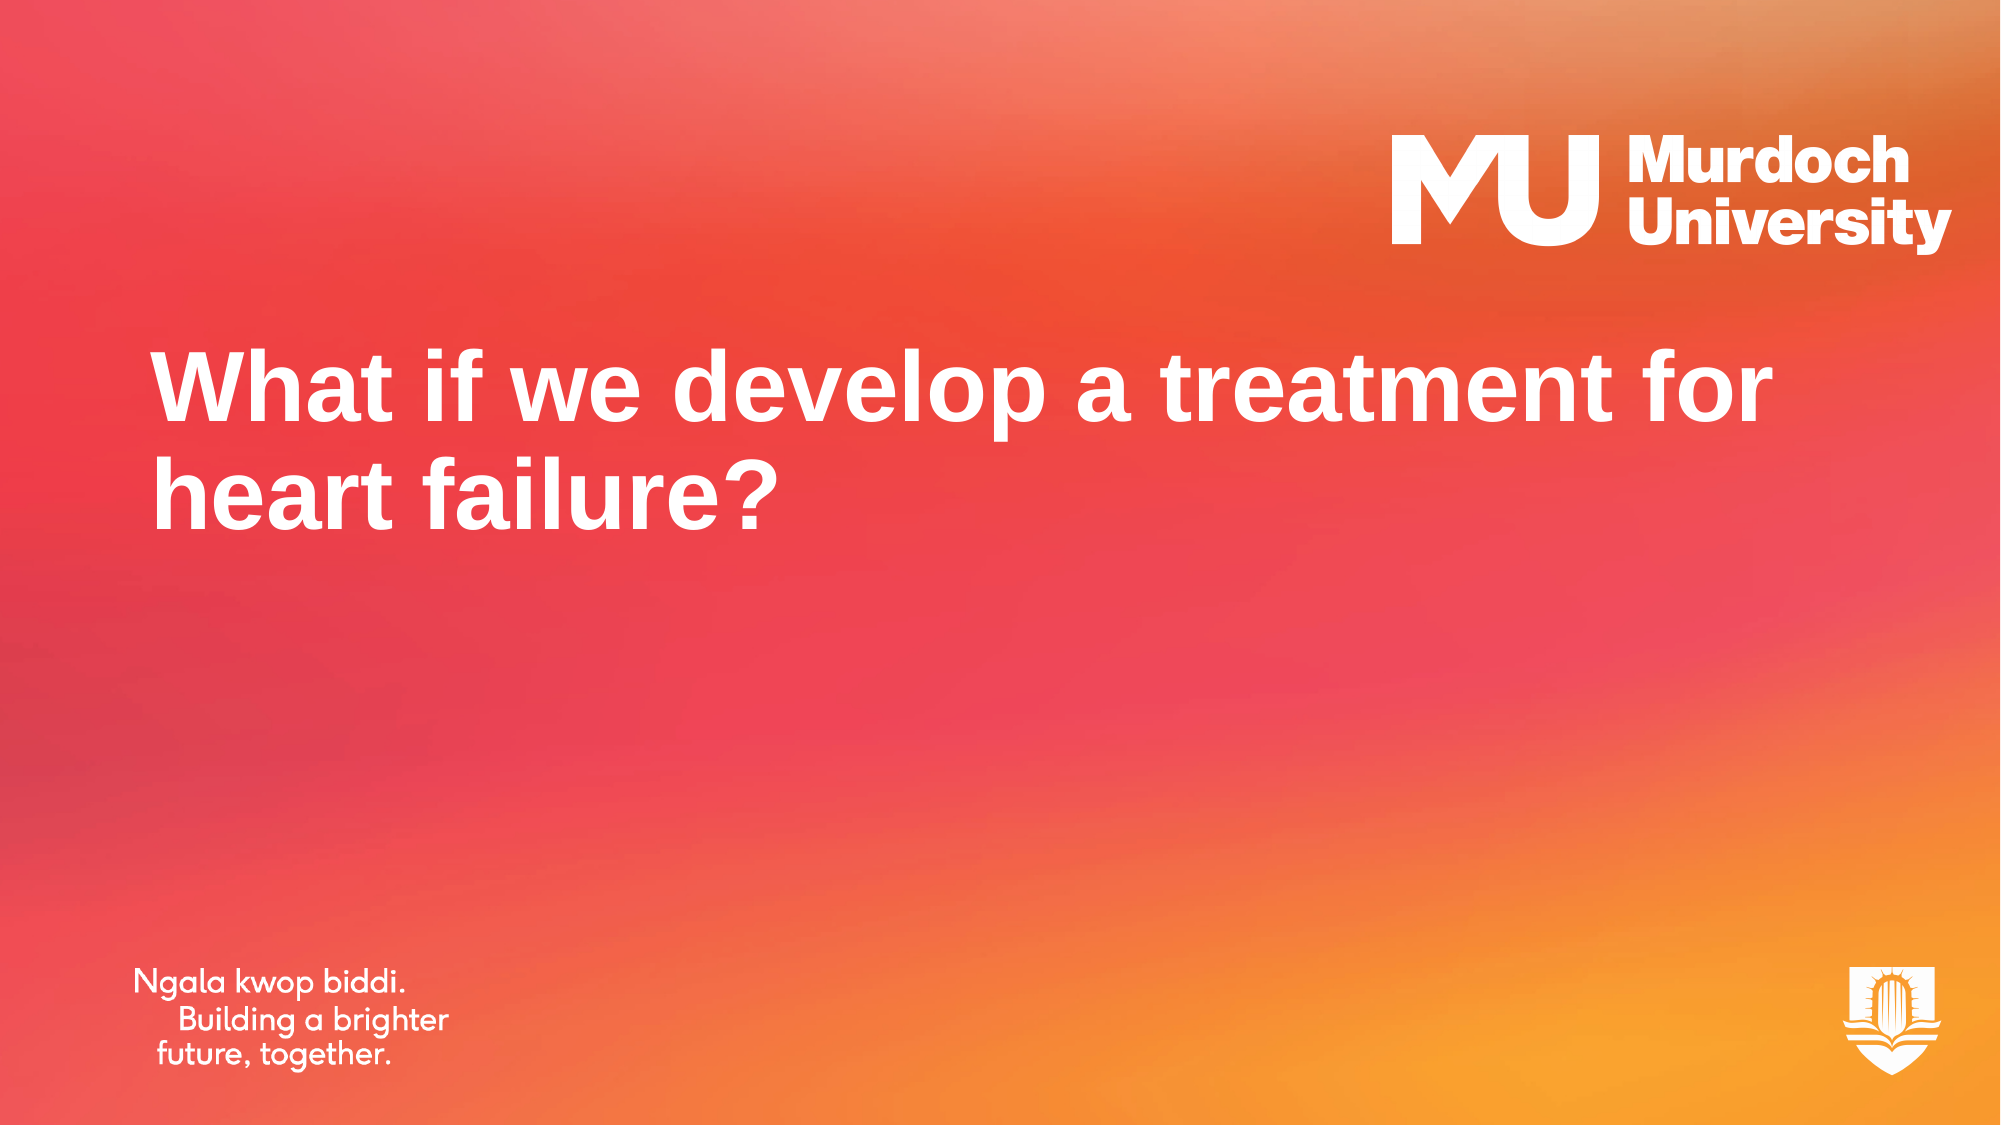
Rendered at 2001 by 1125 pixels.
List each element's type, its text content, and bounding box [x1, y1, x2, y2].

title What if we develop a treatment for heart failure? [125, 296, 1951, 577]
picture [0, 0, 2001, 1125]
